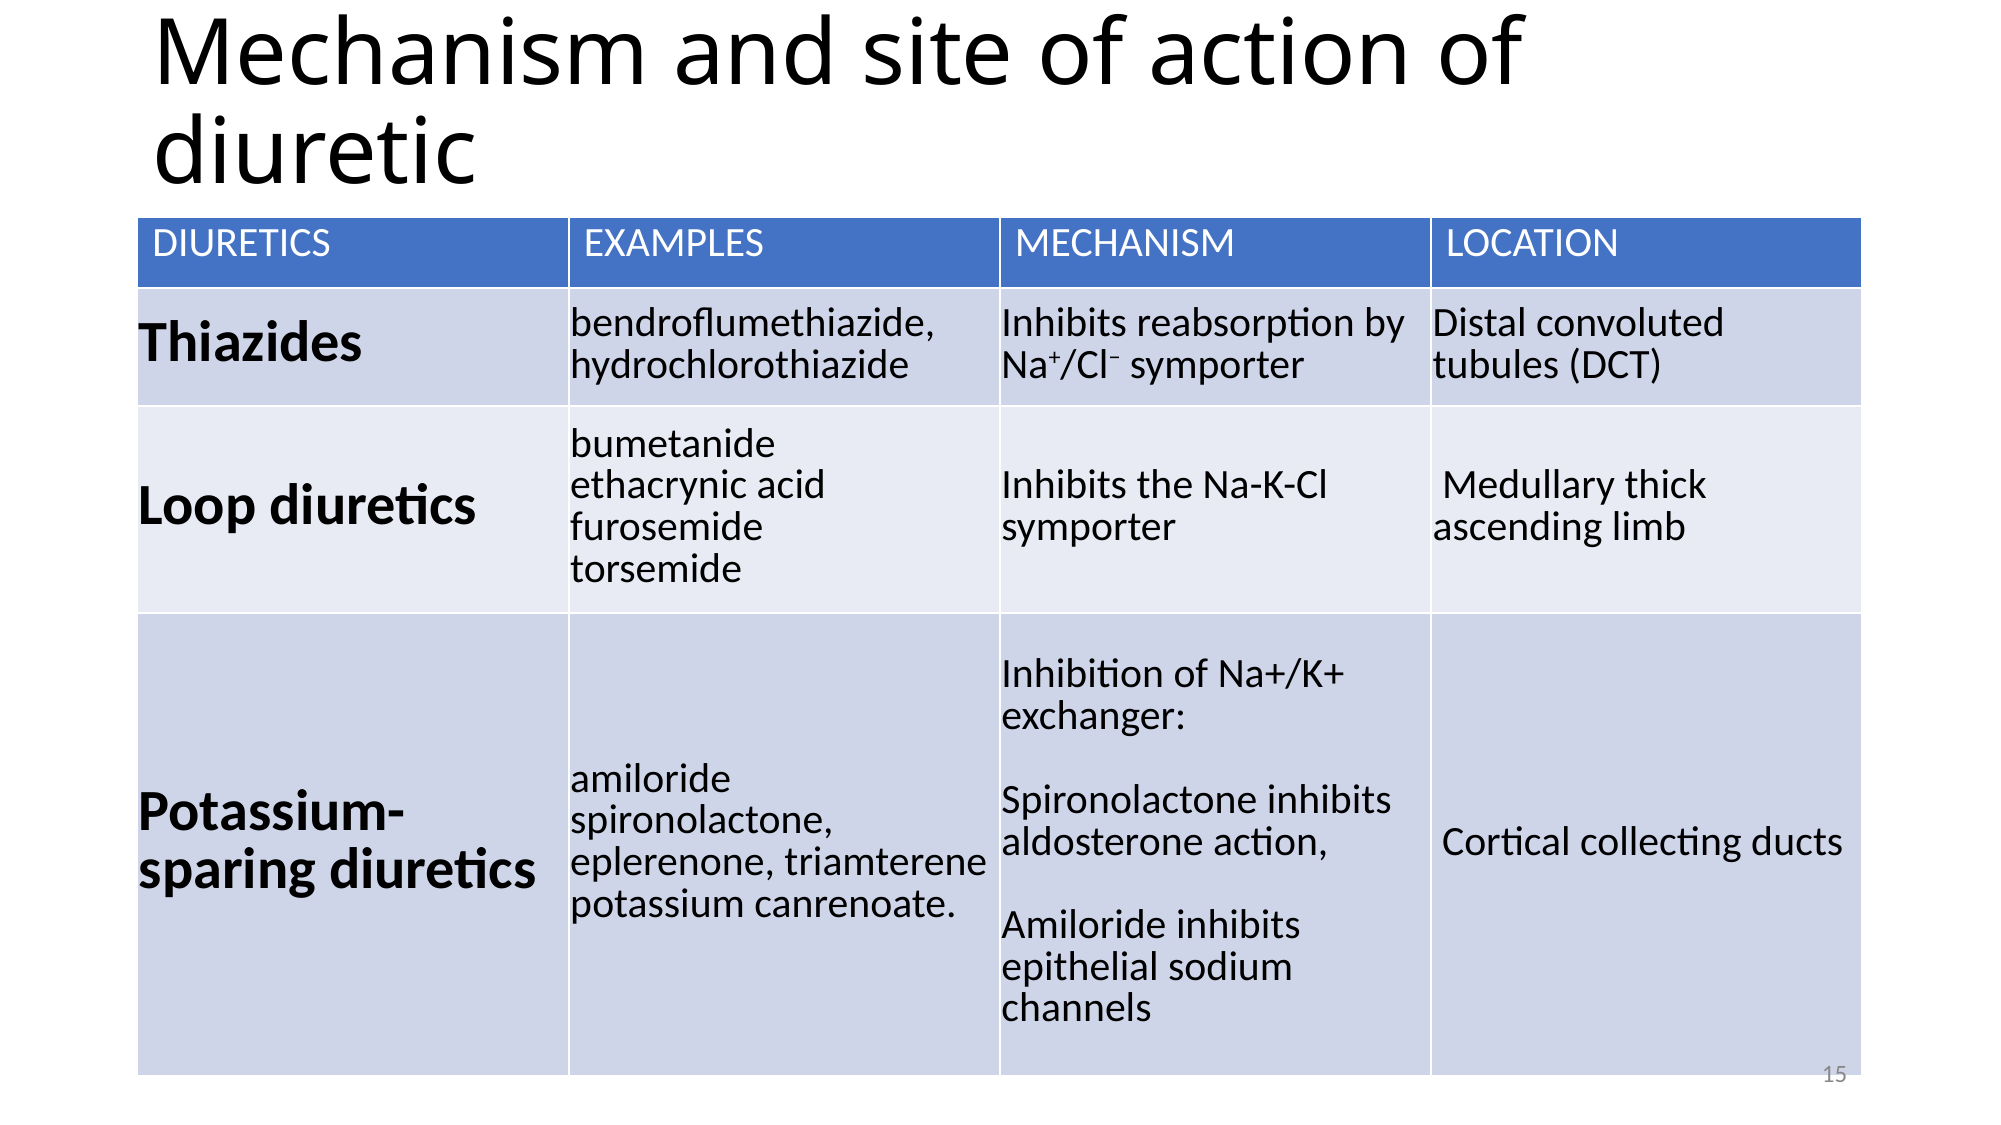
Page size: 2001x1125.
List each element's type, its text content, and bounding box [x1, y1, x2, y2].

table_cell Potassium-sparing diuretics [138, 614, 568, 1075]
table_cell amiloride spironolactone, eplerenone, triamterene potassium canrenoate. [570, 614, 999, 1075]
table_cell bendroflumethiazide, hydrochlorothiazide [570, 289, 999, 405]
table_header LOCATION [1432, 218, 1861, 287]
table_cell bumetanide ethacrynic acid furosemide torsemide [570, 407, 999, 612]
table_cell Cortical collecting ducts [1432, 614, 1861, 1042]
table_cell Thiazides [138, 289, 568, 405]
slide_number 15 [1412, 1042, 1863, 1103]
table_cell Inhibits the Na-K-Cl symporter [1001, 407, 1430, 612]
table_cell Medullary thick ascending limb [1432, 407, 1861, 612]
table_header EXAMPLES [570, 218, 999, 287]
table_cell Loop diuretics [138, 407, 568, 612]
table_cell Inhibition of Na+/K+ exchanger: Spironolactone inhibits aldosterone action, Amiloride inhibits epithelial sodium channels [1001, 614, 1430, 1075]
table_header MECHANISM [1001, 218, 1430, 287]
table_cell Inhibits reabsorption by Na+/Cl− symporter [1001, 289, 1430, 405]
table_header DIURETICS [138, 218, 568, 287]
table_cell Distal convoluted tubules (DCT) [1432, 289, 1861, 405]
title Mechanism and site of action of diuretic [137, 22, 1863, 187]
